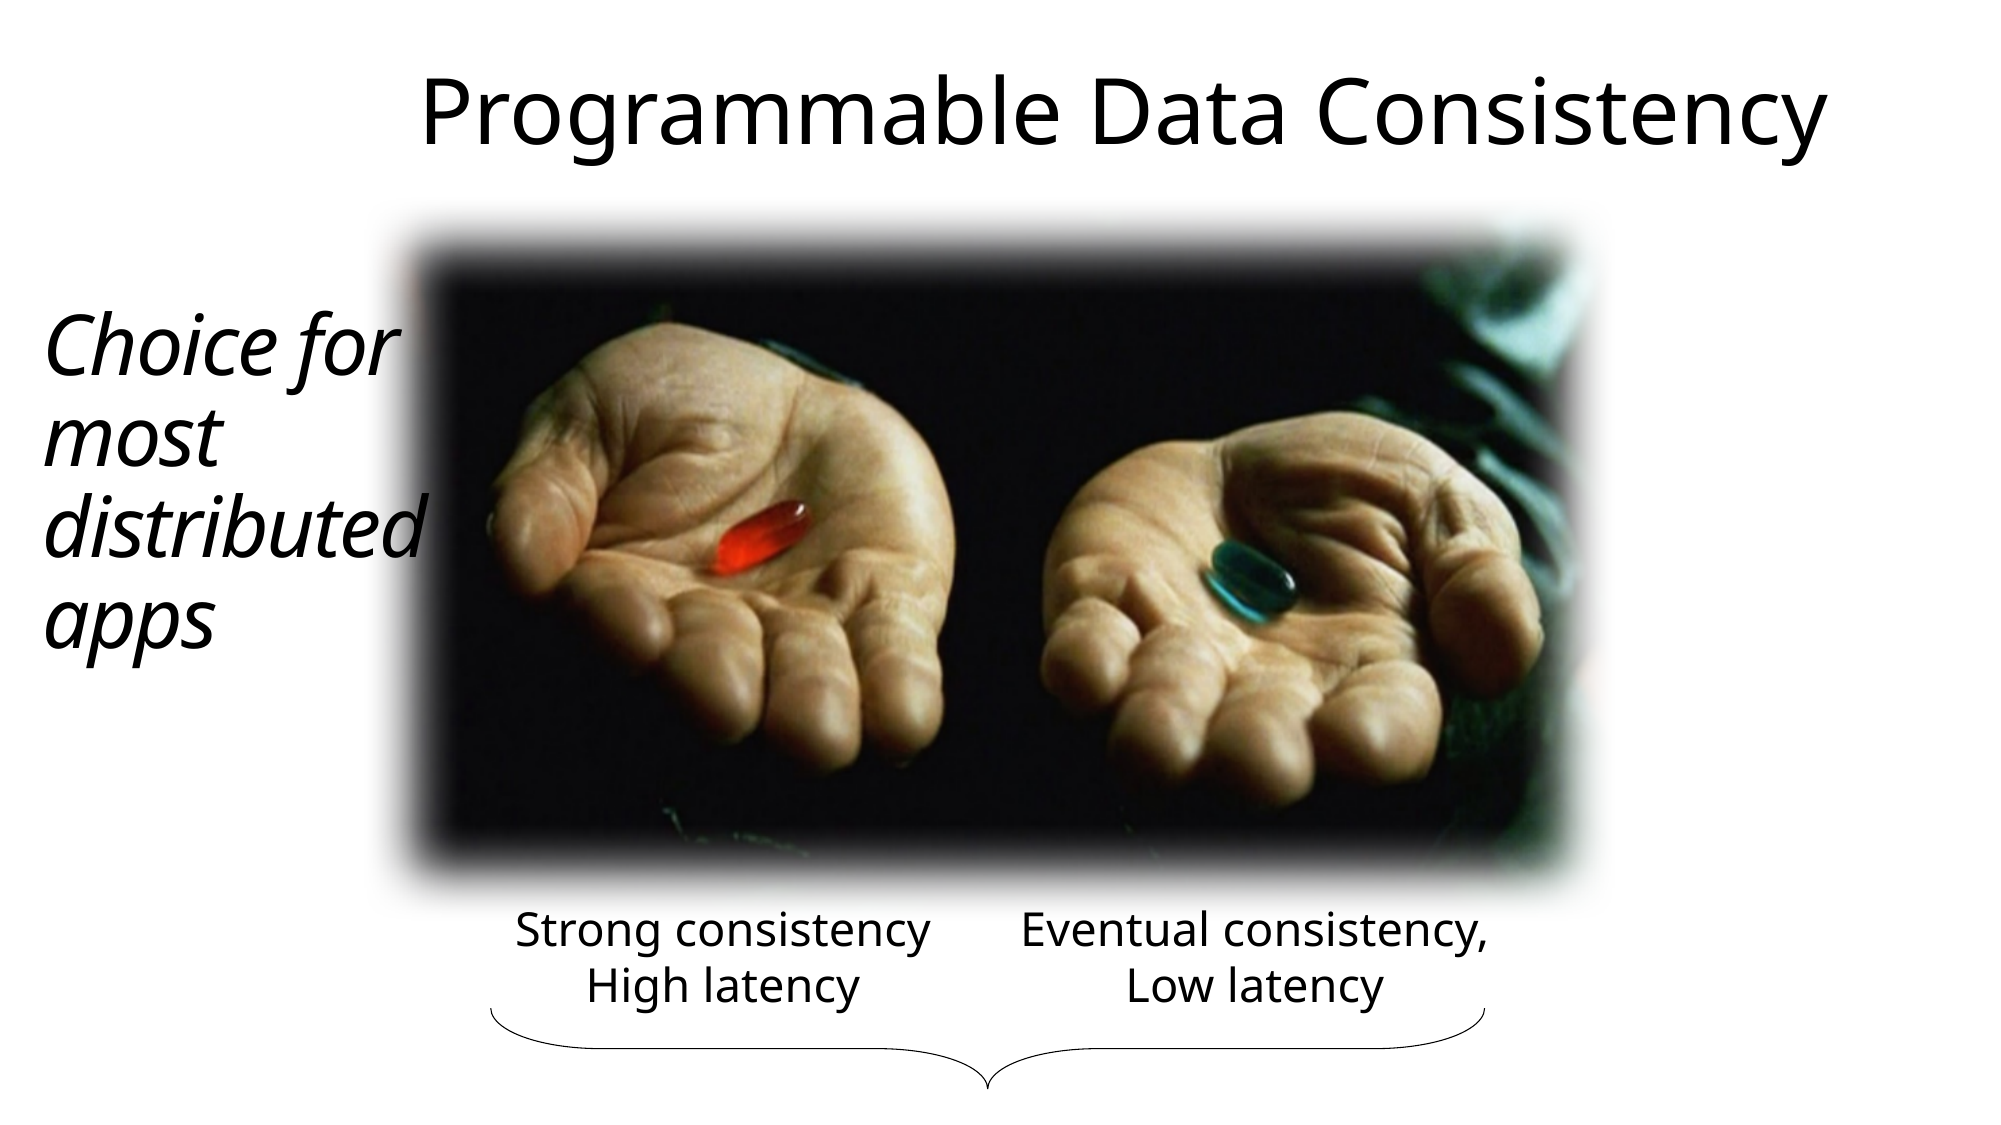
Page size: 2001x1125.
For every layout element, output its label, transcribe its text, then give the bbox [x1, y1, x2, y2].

text_box Eventual consistency, Low latency [1002, 923, 1508, 1020]
text_box [490, 1008, 1486, 1090]
title Programmable Data Consistency [403, 33, 2000, 196]
picture [361, 195, 1617, 923]
text_box Strong consistency High latency [490, 923, 956, 1008]
text_box Choice for most distributed apps [0, 289, 361, 404]
